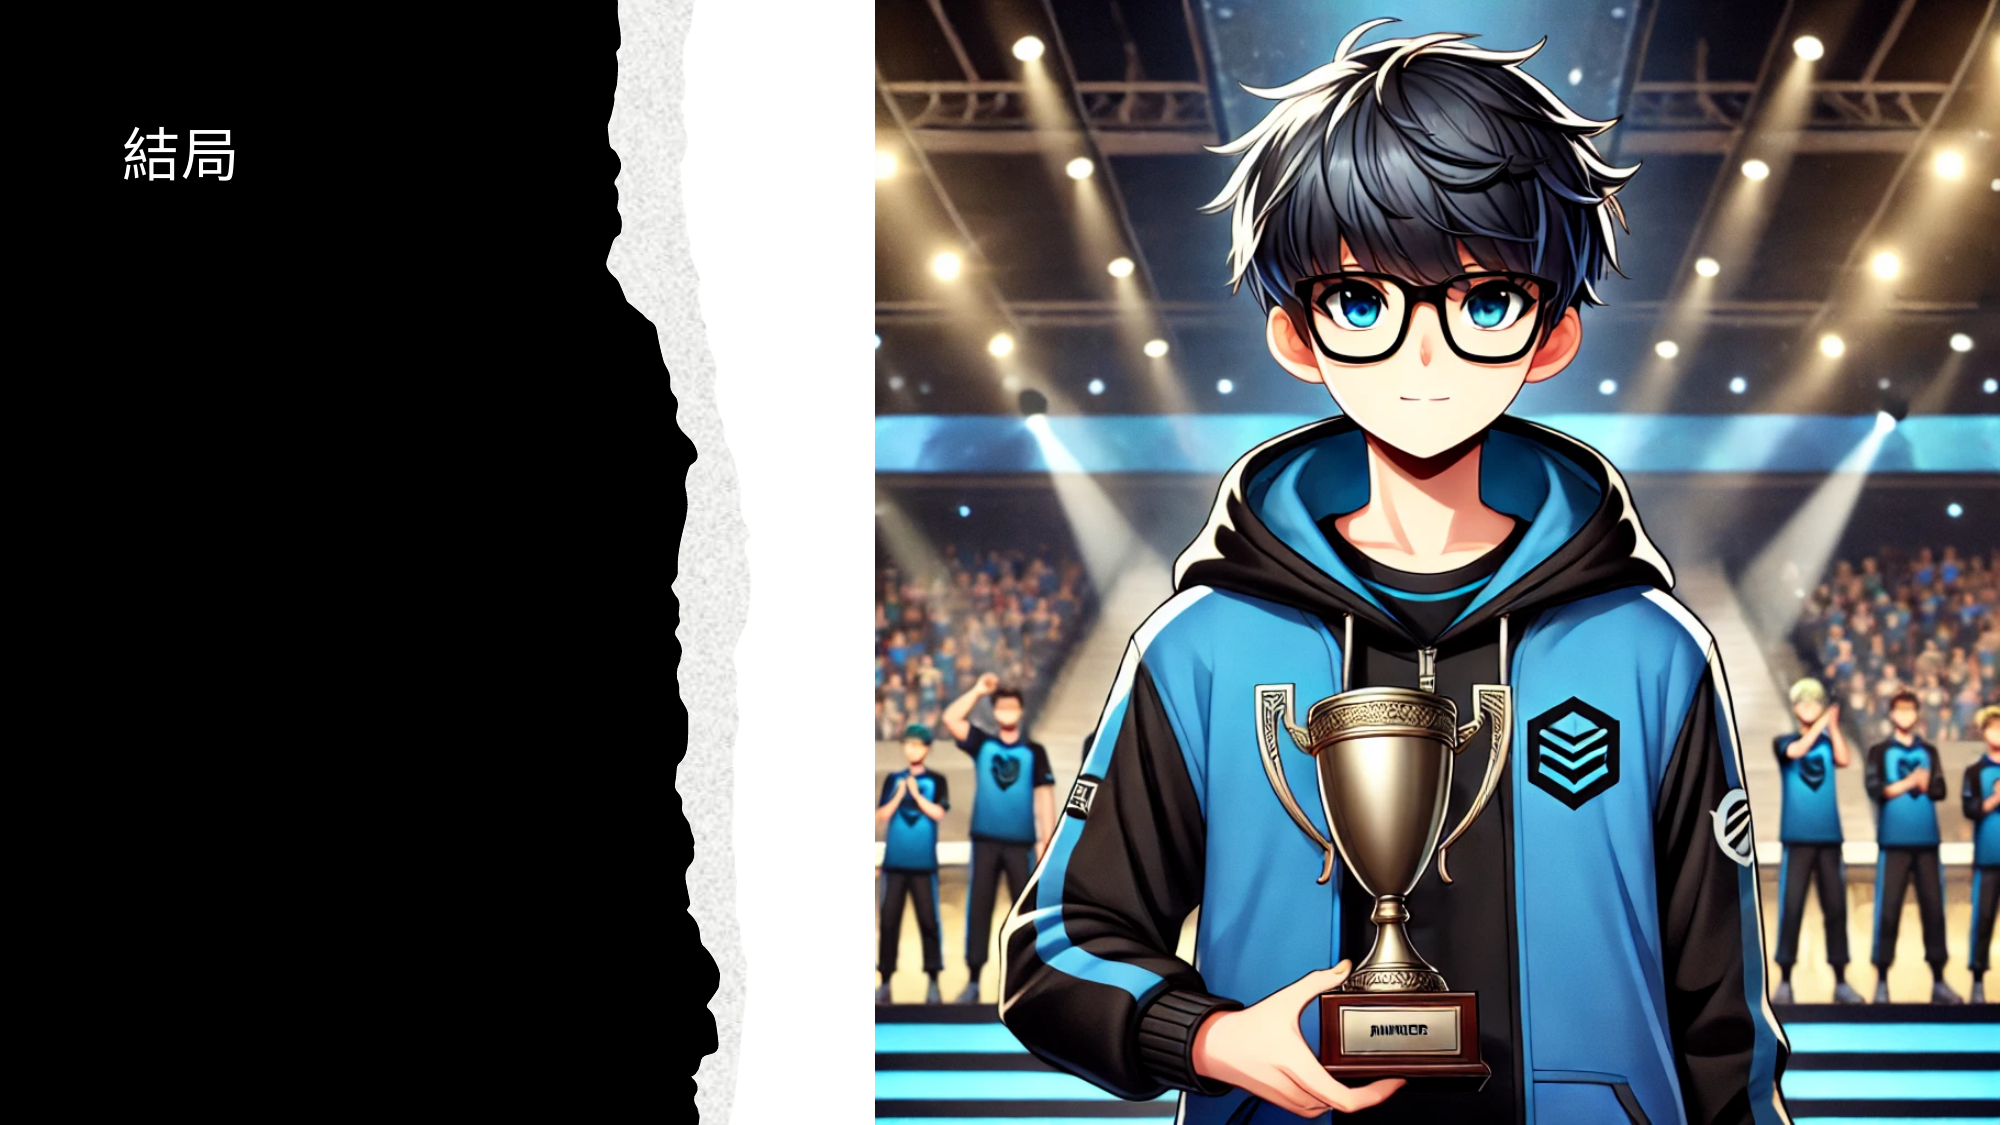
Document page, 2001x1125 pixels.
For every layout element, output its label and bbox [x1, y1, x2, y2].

text_box [0, 0, 752, 1125]
picture [874, 0, 2000, 1125]
